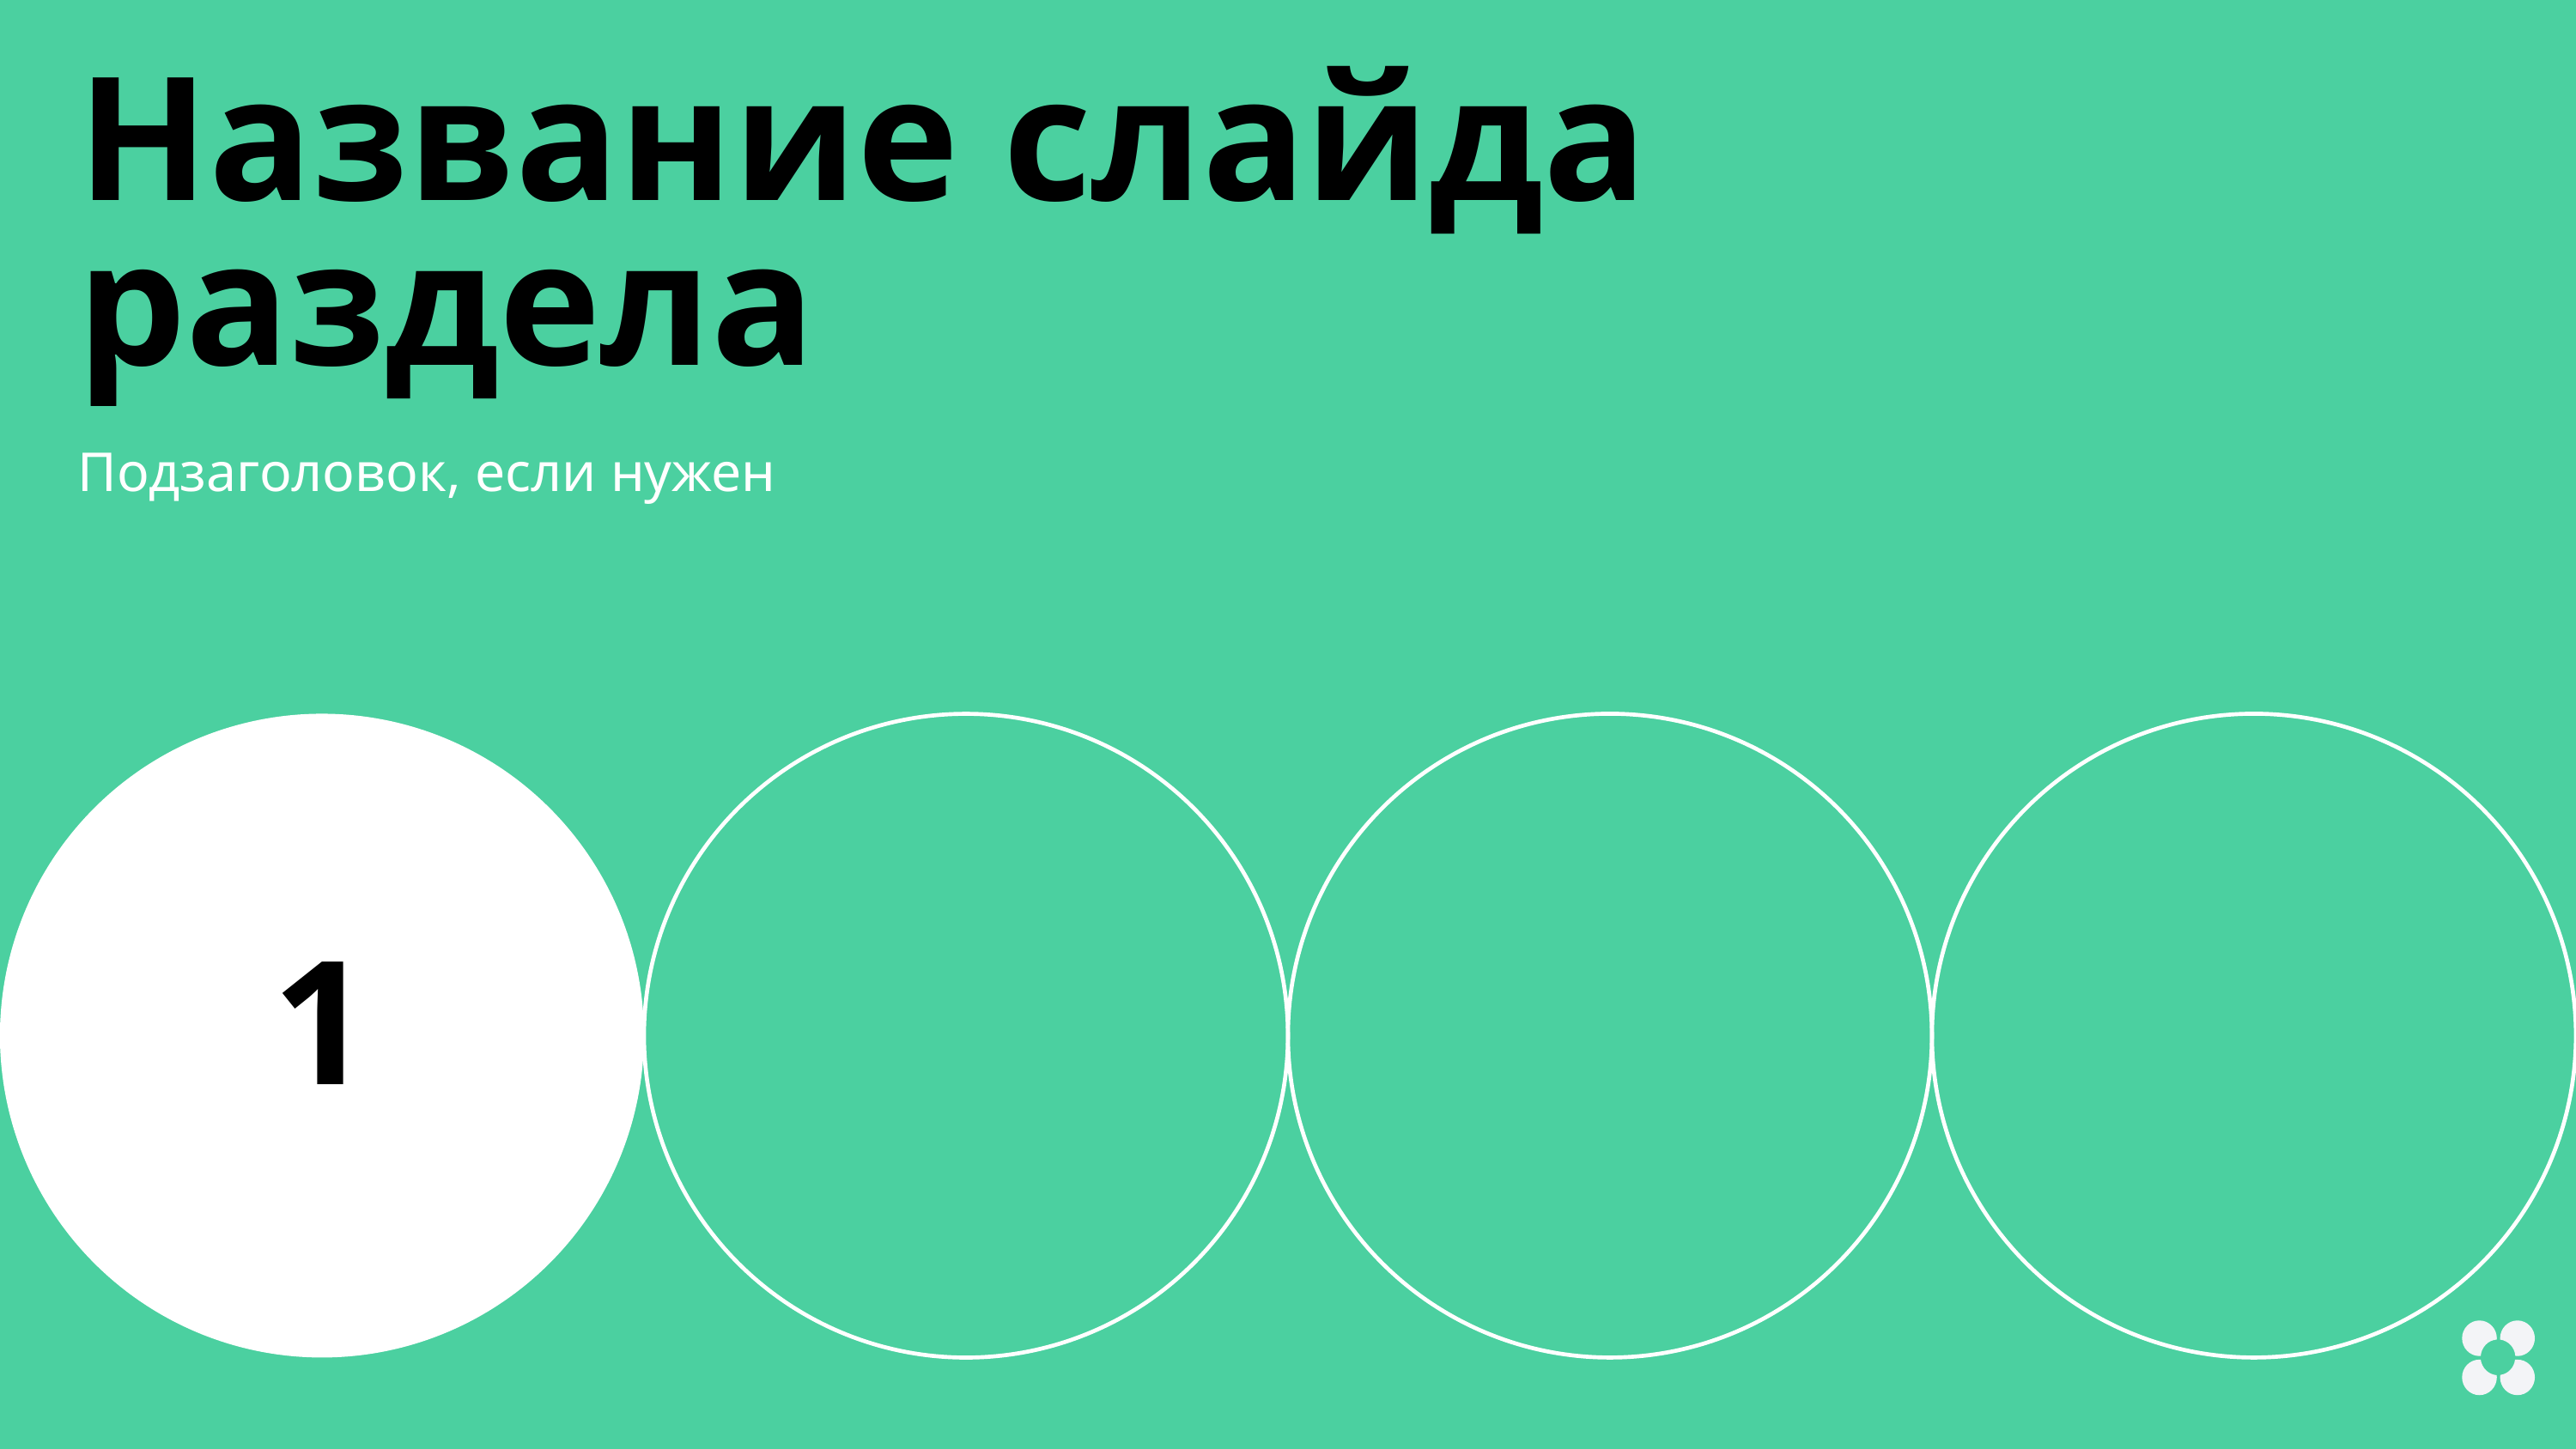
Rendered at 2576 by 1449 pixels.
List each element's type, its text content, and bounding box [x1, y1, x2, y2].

text_box [1288, 713, 1932, 1358]
text_box [1931, 713, 2576, 1358]
text_box Название слайда раздела Подзаголовок, если нужен [77, 69, 2091, 698]
text_box [644, 713, 1288, 1358]
text_box 1 [0, 713, 644, 1358]
